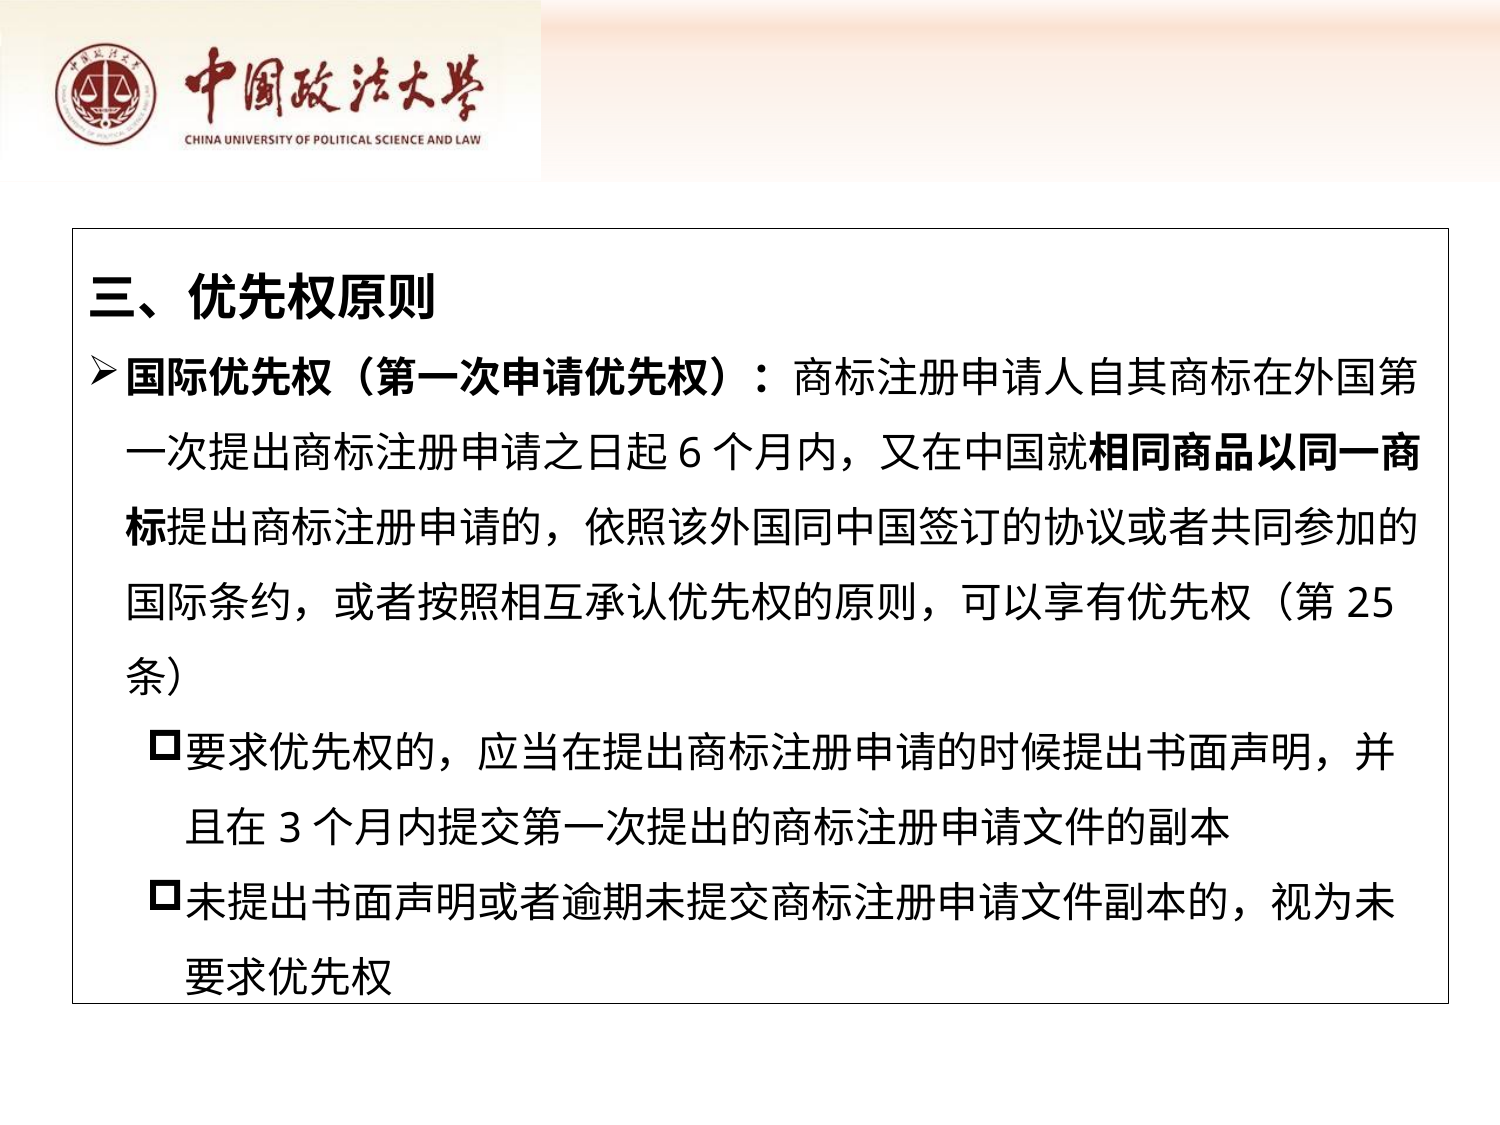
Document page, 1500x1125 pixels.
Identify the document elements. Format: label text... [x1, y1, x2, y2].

picture [0, 0, 1500, 182]
list 三、优先权原则 国际优先权（第一次申请优先权）：商标注册申请人自其商标在外国第一次提出商标注册申请之日起6个月内，又在中国就相同商品以同一商标提出商标注册申请的，依照该外国同中国签订的协议或者共同参加的国际条约，或者按照相互承认优先权的原则，可以享有优先权（第25条） 要求优先权的，应当在提出商标注册申请的时候提出书面声明，并且在3个月内提交第一次提出的商标注册申请文件的副本 未提出书面声明或者逾期未提交商标注册申请文件副本的，视为未要求优先权 [72, 228, 1449, 1004]
